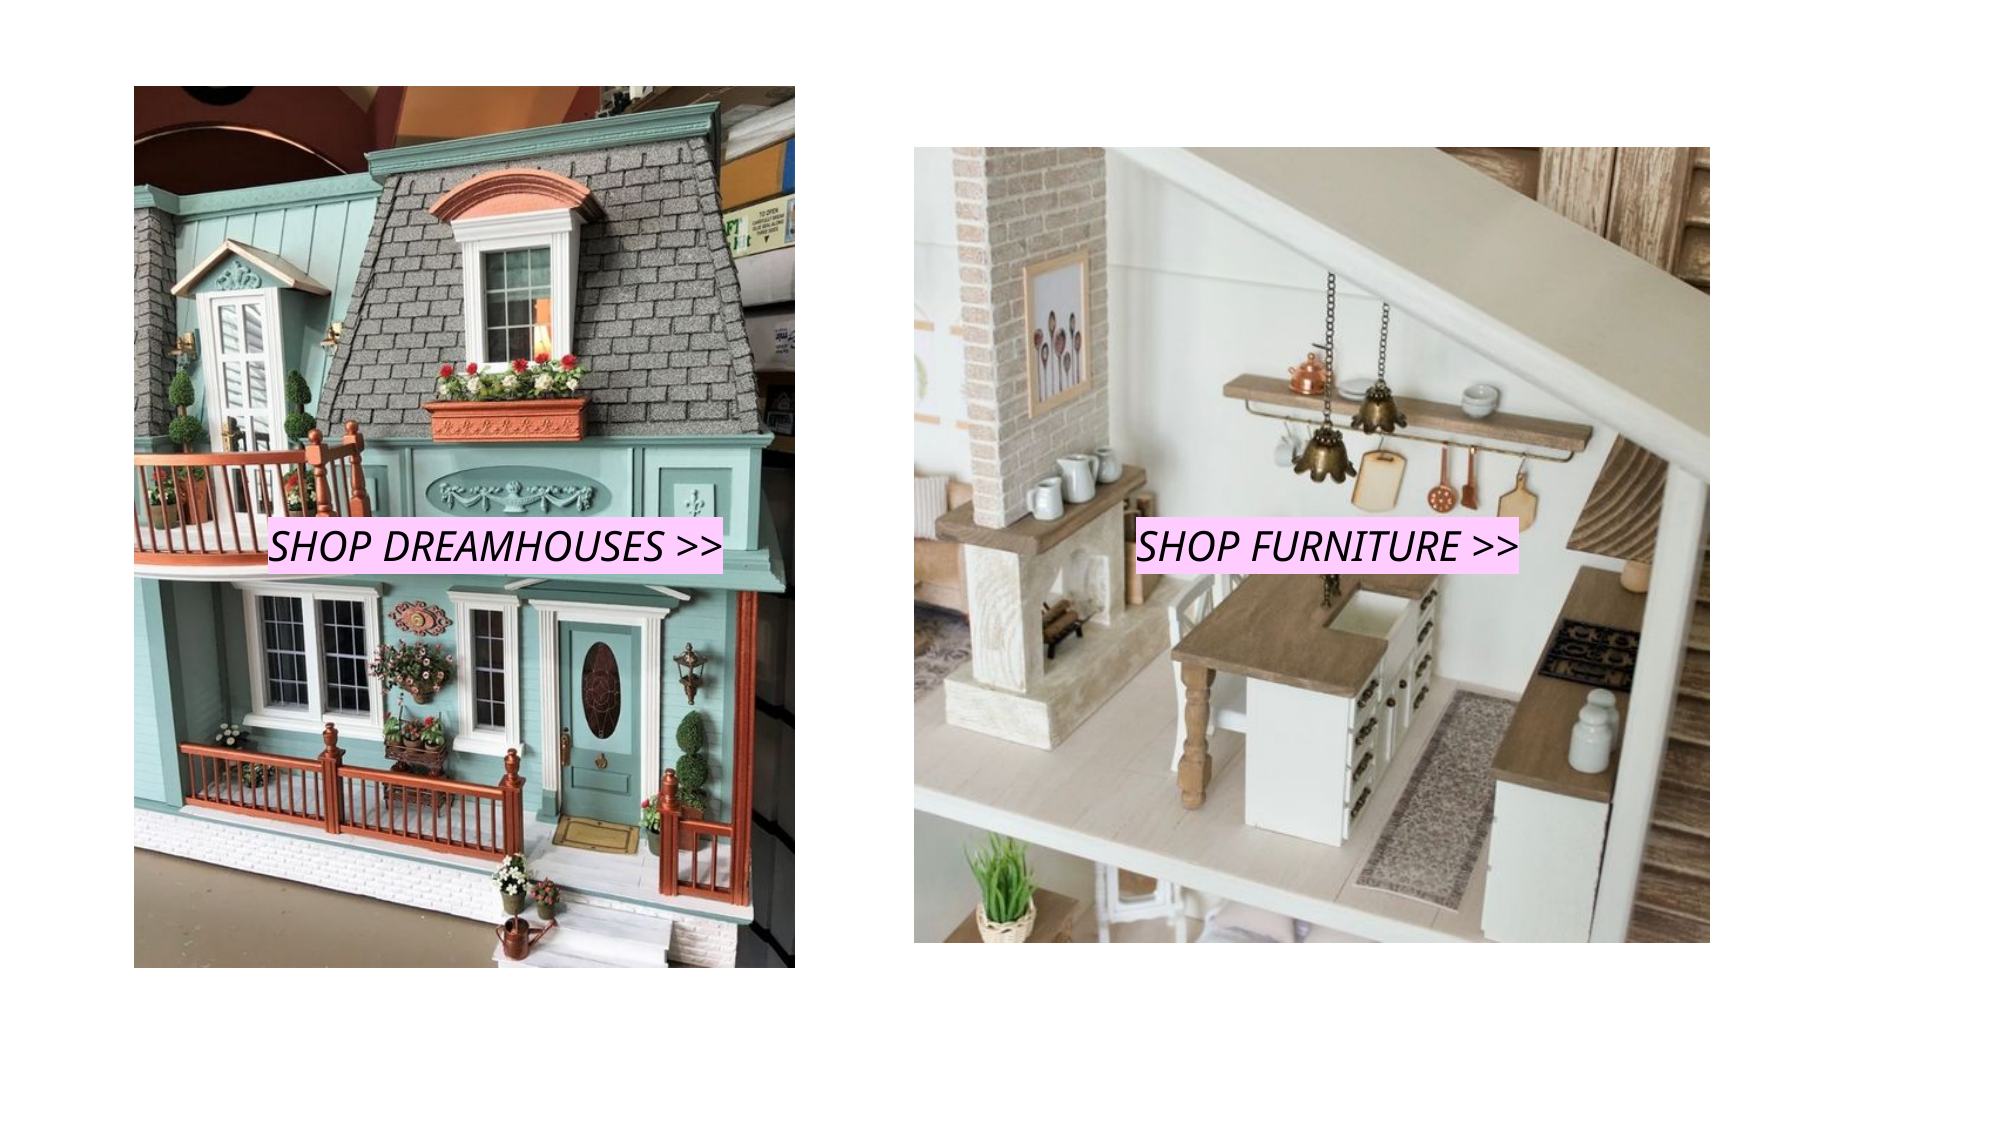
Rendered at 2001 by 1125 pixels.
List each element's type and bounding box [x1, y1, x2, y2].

picture [914, 147, 1710, 943]
picture [134, 86, 795, 968]
